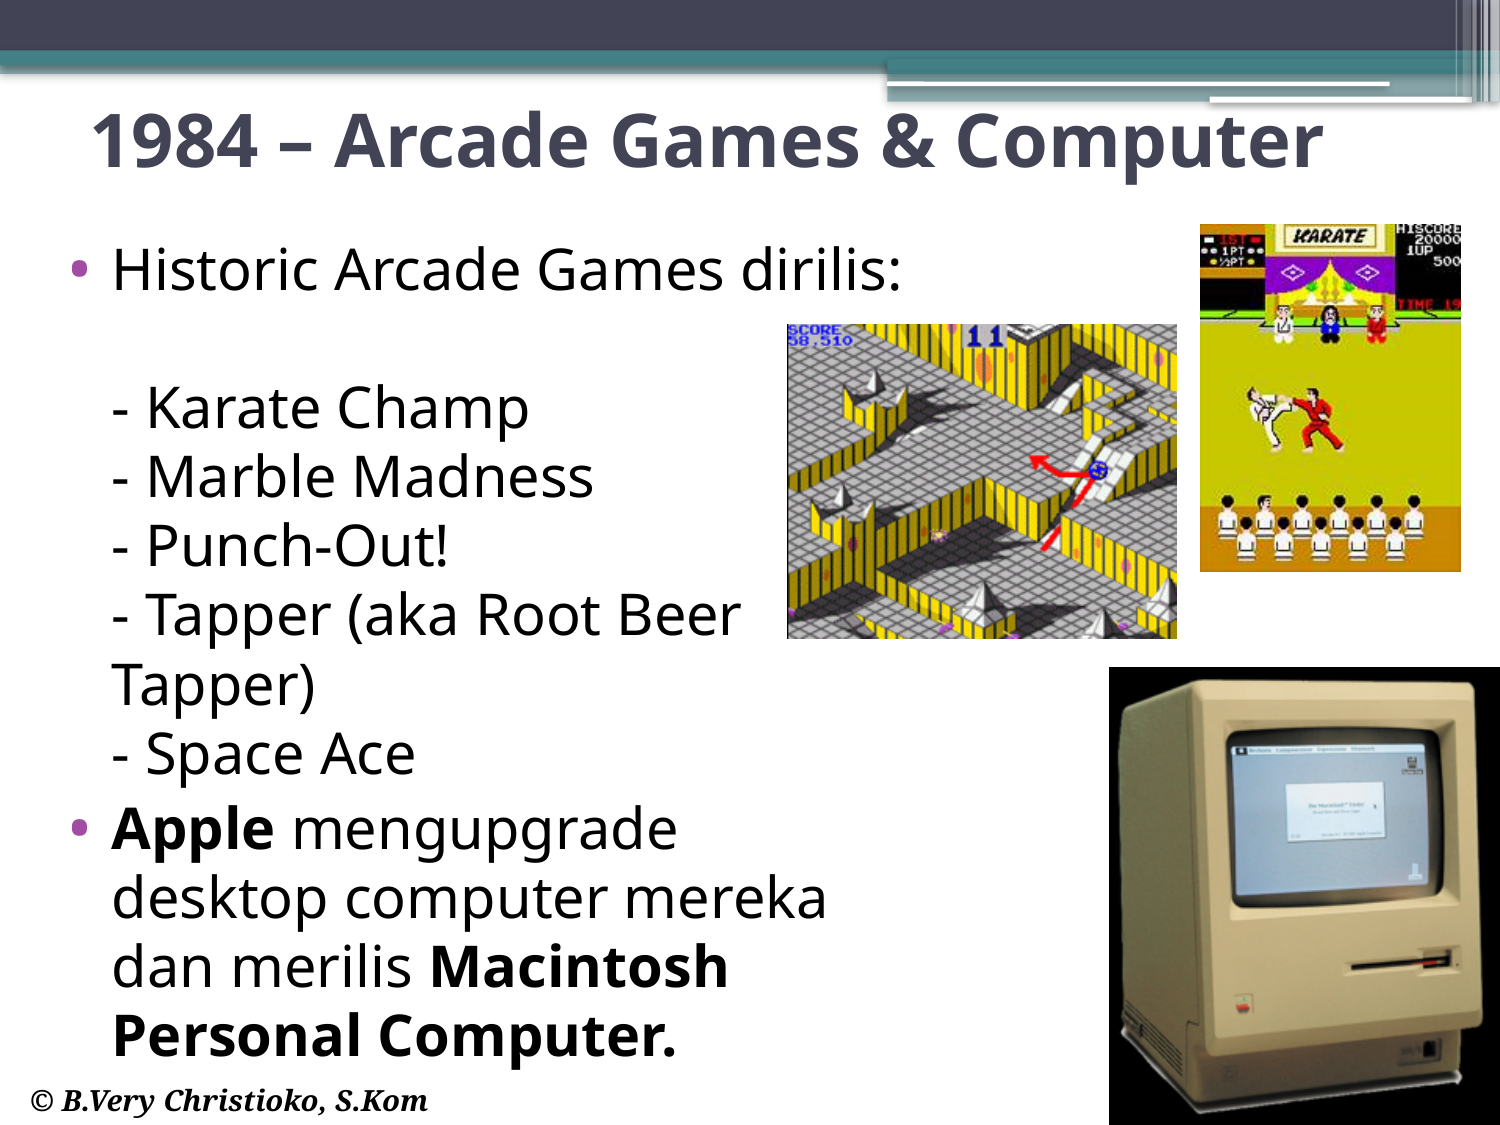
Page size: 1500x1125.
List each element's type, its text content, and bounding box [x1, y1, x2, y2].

picture [787, 324, 1177, 640]
picture [1109, 666, 1500, 1125]
title 1984 – Arcade Games & Computer [75, 50, 1425, 225]
text_box © B.Very Christioko, S.Kom [15, 1074, 444, 1125]
picture [1199, 224, 1462, 573]
list Historic Arcade Games dirilis: - Karate Champ - Marble Madness - Punch-Out! - Tapper (aka Root Beer Tapper) - Space Ace Apple mengupgrade desktop computer mereka dan merilis Macintosh Personal Computer. [37, 224, 925, 1079]
